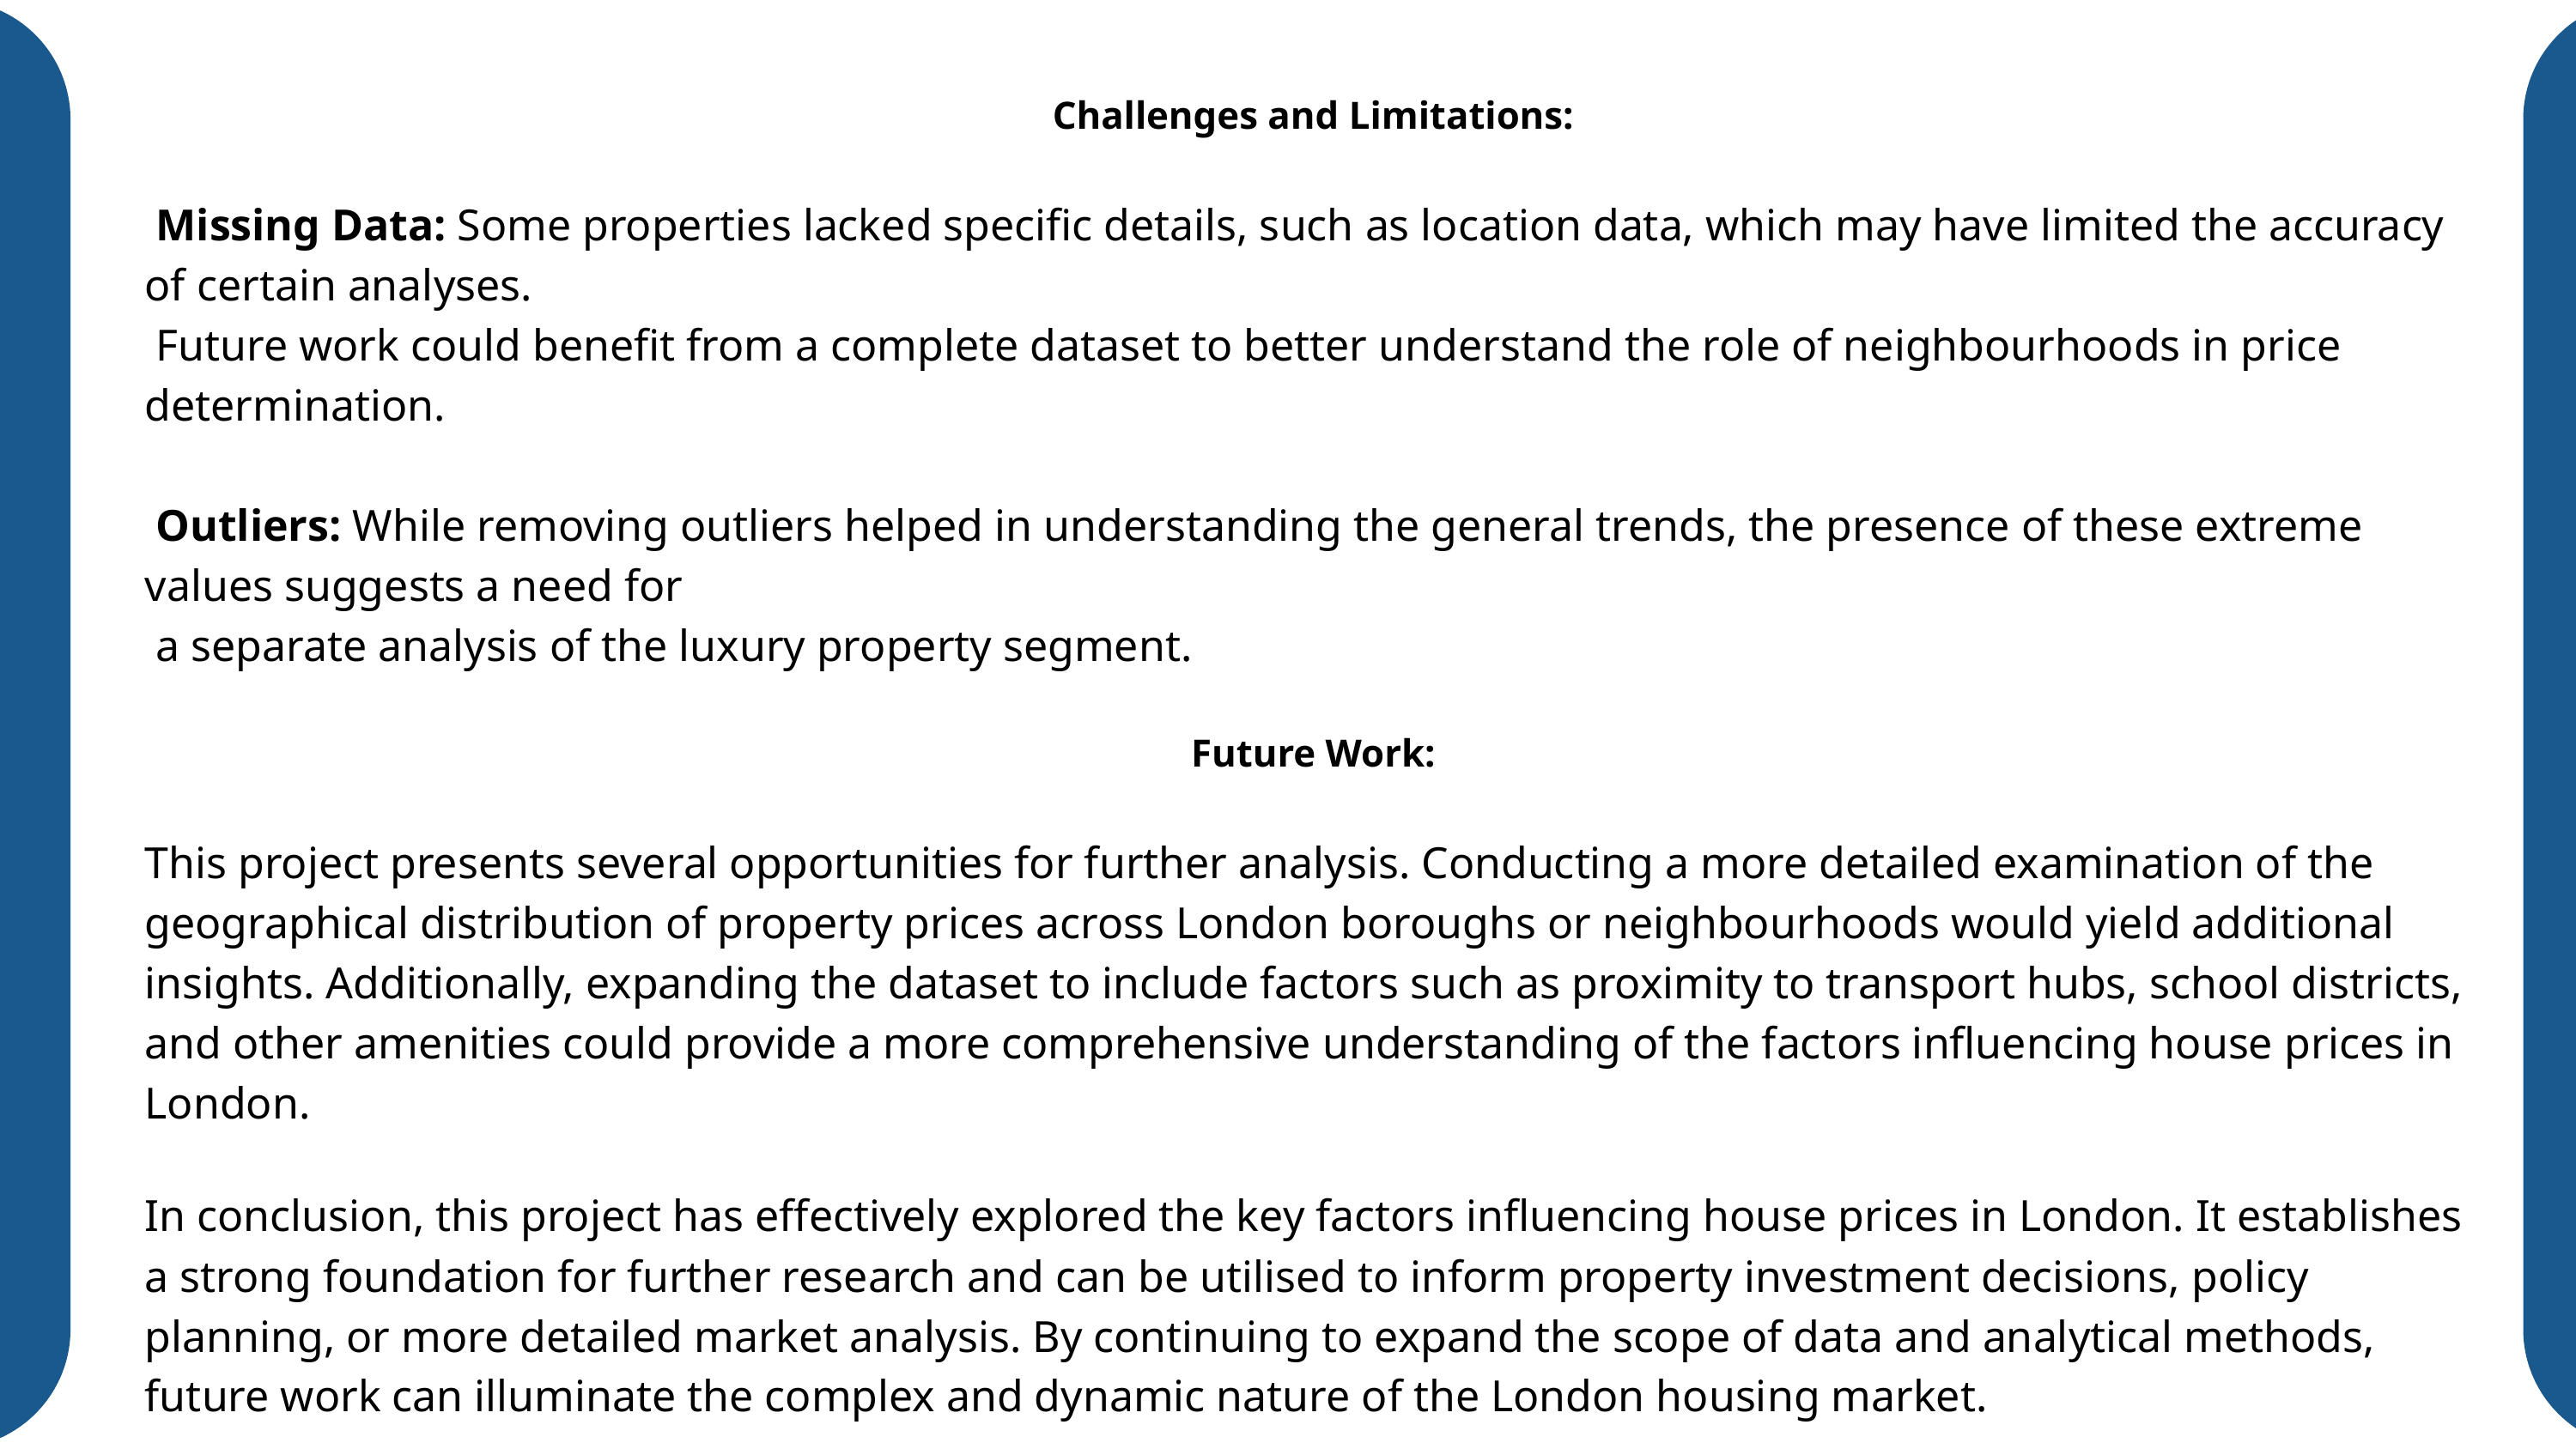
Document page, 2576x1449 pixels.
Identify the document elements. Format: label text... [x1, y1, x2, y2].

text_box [0, 0, 71, 1449]
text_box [2523, 0, 2576, 1449]
text_box Challenges and Limitations: Missing Data: Some properties lacked specific details, such as location data, which may have limited the accuracy of certain analyses. Future work could benefit from a complete dataset to better understand the role of neighbourhoods in price determination. Outliers: While removing outliers helped in understanding the general trends, the presence of these extreme values suggests a need for a separate analysis of the luxury property segment. Future Work: This project presents several opportunities for further analysis. Conducting a more detailed examination of the geographical distribution of property prices across London boroughs or neighbourhoods would yield additional insights. Additionally, expanding the dataset to include factors such as proximity to transport hubs, school districts, and other amenities could provide a more comprehensive understanding of the factors influencing house prices in London. In conclusion, this project has effectively explored the key factors influencing house prices in London. It establishes a strong foundation for further research and can be utilised to inform property investment decisions, policy planning, or more detailed market analysis. By continuing to expand the scope of data and analytical methods, future work can illuminate the complex and dynamic nature of the London housing market. [144, 83, 2482, 1449]
